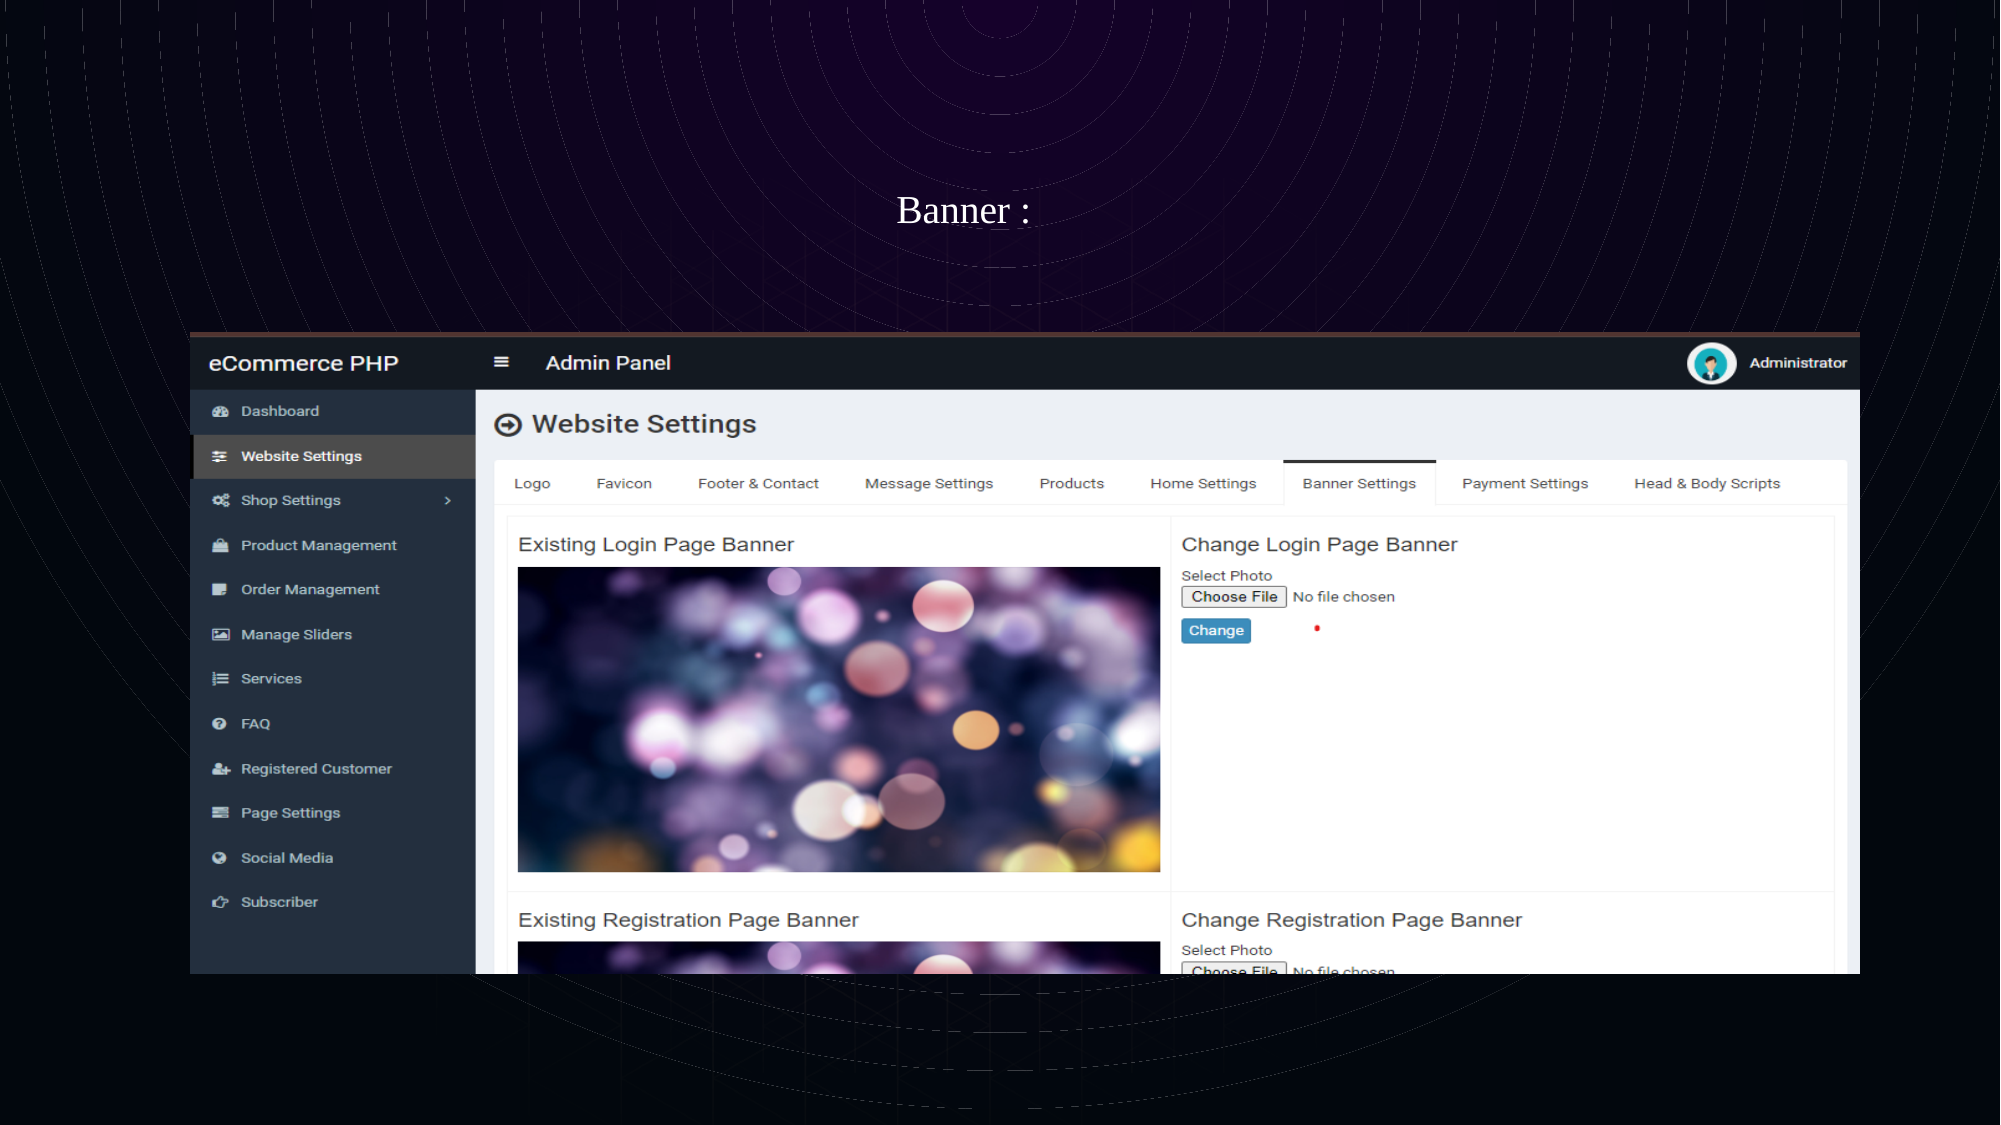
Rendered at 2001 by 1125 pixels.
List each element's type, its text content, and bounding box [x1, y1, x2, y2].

picture [190, 220, 1860, 1125]
text_box Banner : [881, 176, 1500, 239]
